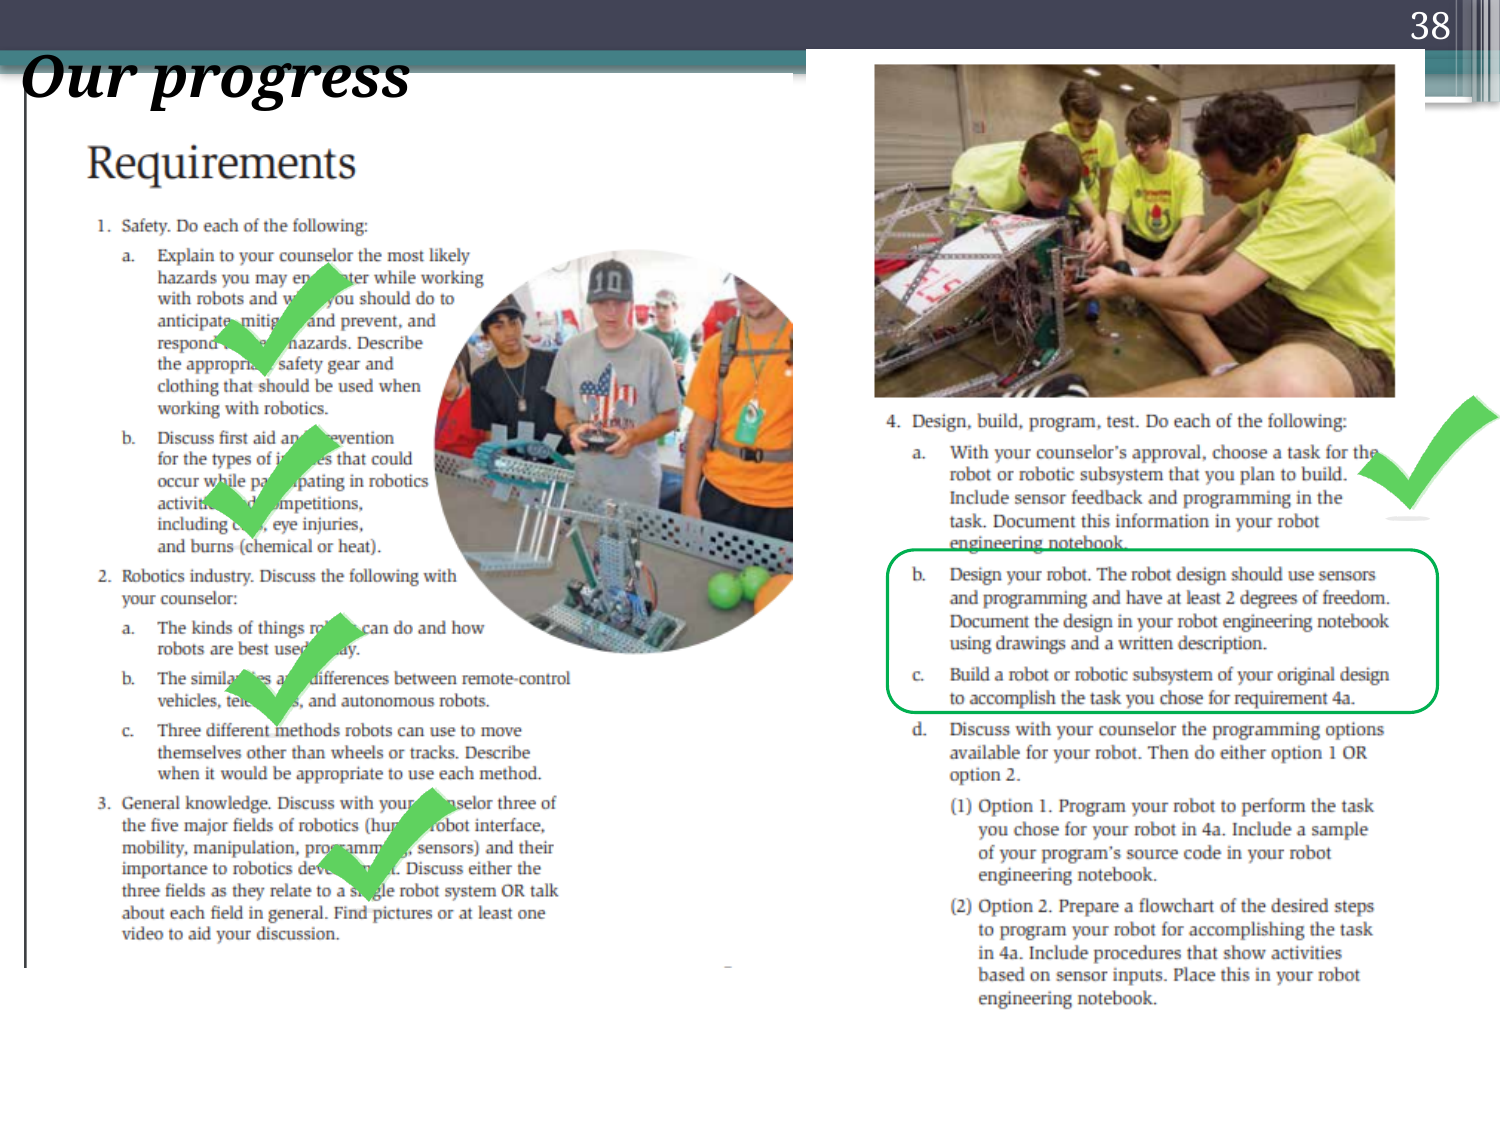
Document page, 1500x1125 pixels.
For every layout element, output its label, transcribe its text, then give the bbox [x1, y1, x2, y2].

slide_number 38 [1341, 0, 1466, 61]
picture [805, 49, 1500, 1026]
text_box [1431, 557, 1440, 706]
picture [24, 73, 794, 968]
text_box Our progress [5, 32, 427, 117]
